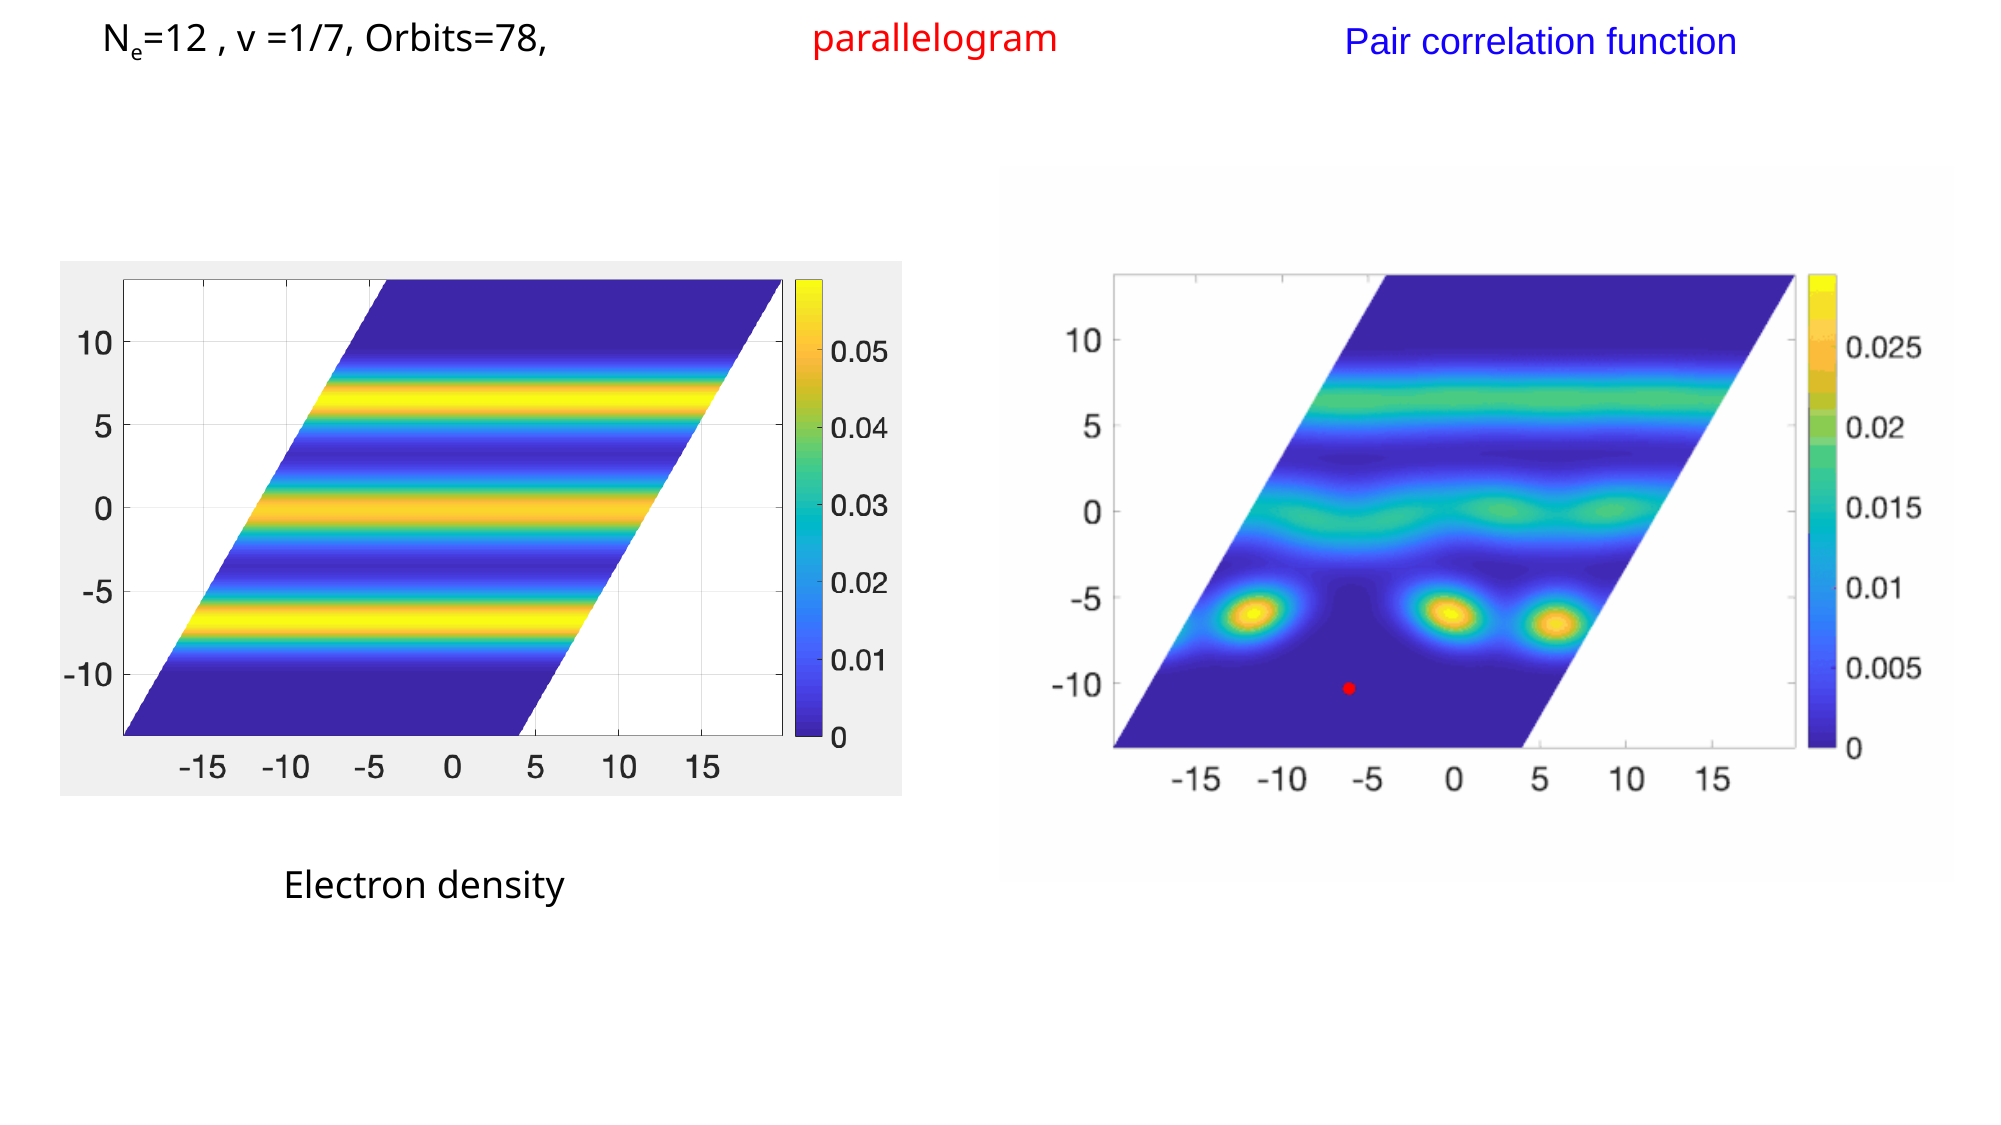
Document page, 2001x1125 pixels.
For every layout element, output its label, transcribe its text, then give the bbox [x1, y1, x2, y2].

picture [999, 166, 1954, 882]
picture [60, 261, 902, 796]
text_box Pair correlation function [1329, 9, 1753, 70]
text_box Electron density [268, 853, 580, 914]
text_box parallelogram [797, 6, 1074, 66]
